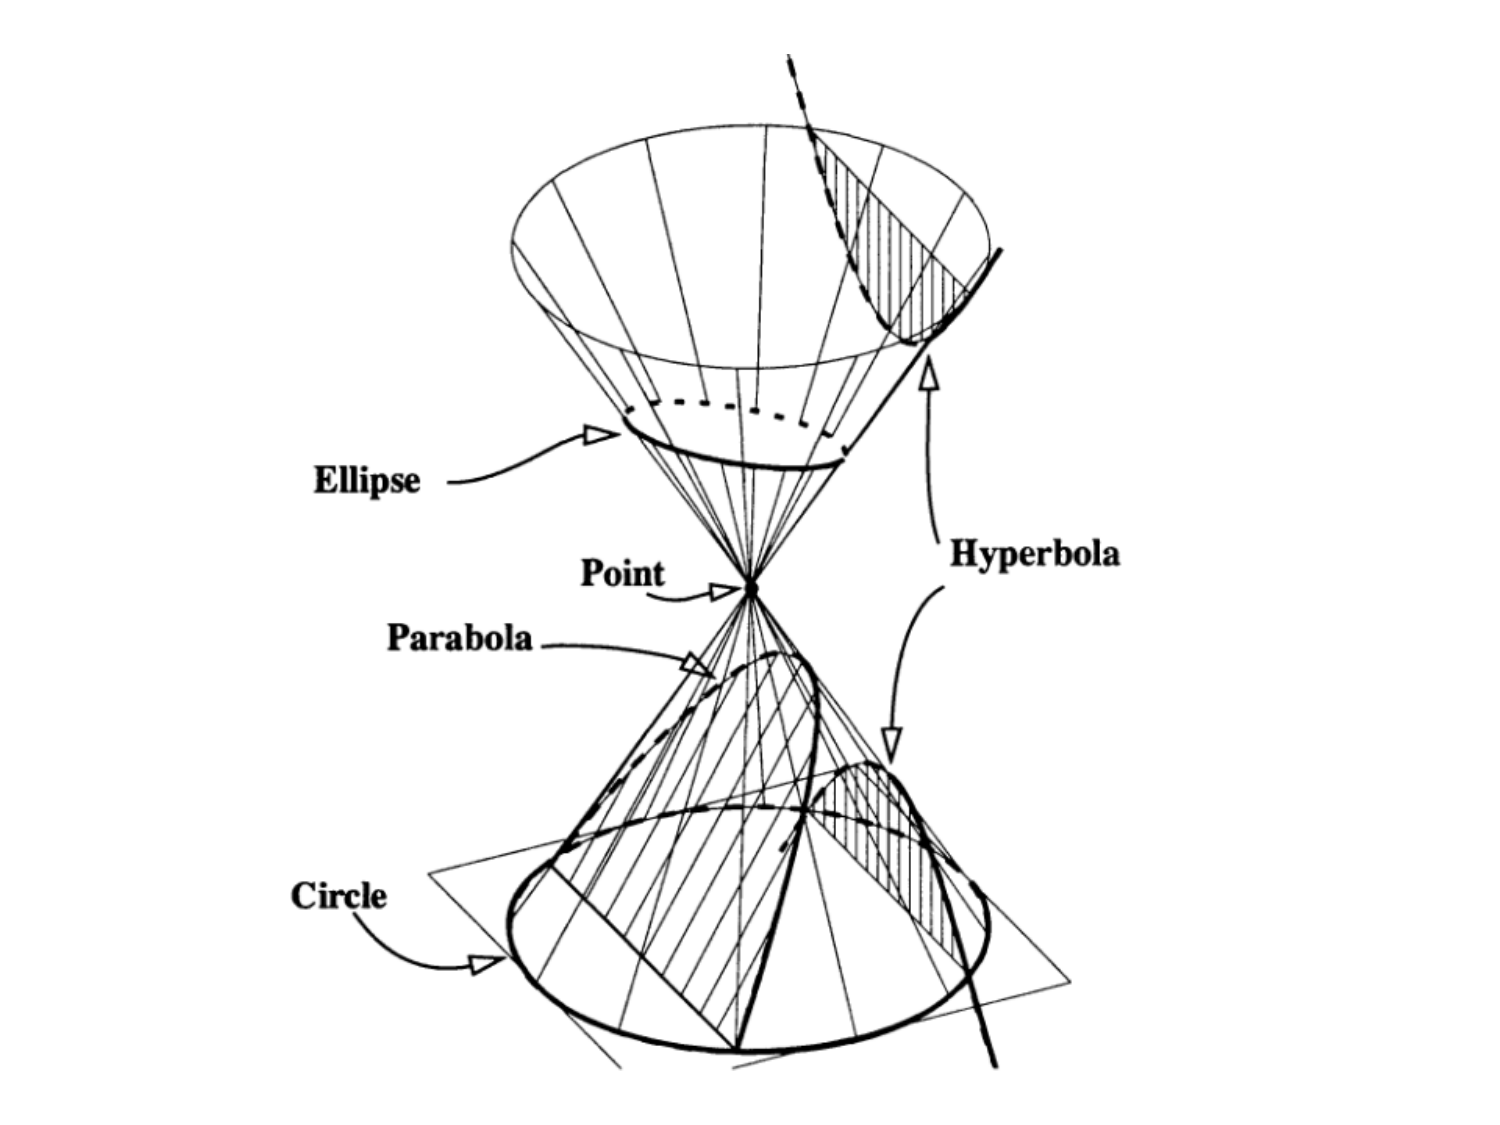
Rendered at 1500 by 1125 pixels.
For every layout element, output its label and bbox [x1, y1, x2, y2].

picture [124, 54, 1376, 1071]
